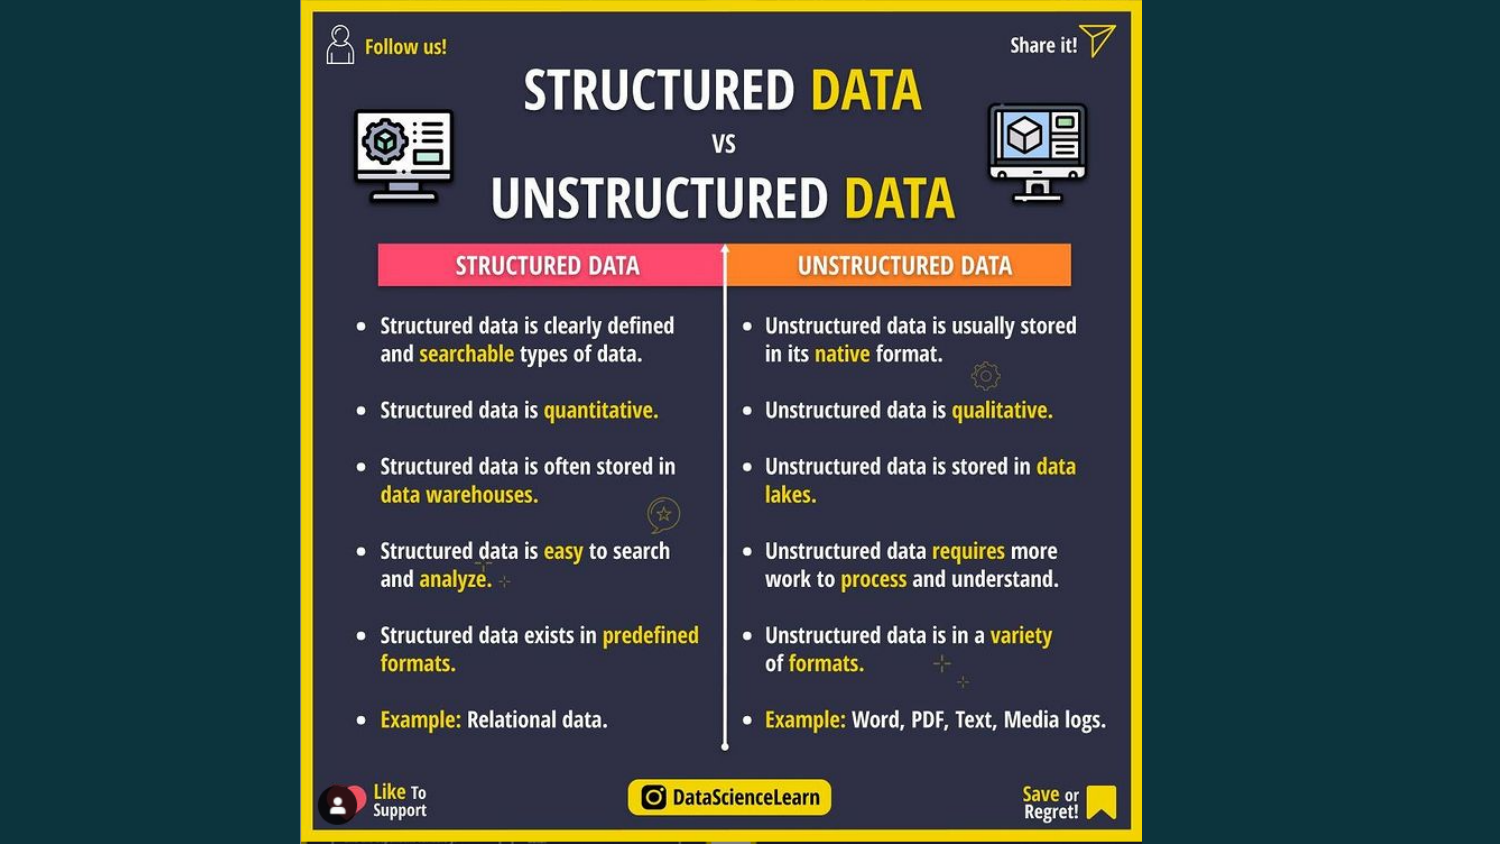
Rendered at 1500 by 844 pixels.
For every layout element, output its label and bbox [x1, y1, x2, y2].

picture [299, 0, 1142, 844]
